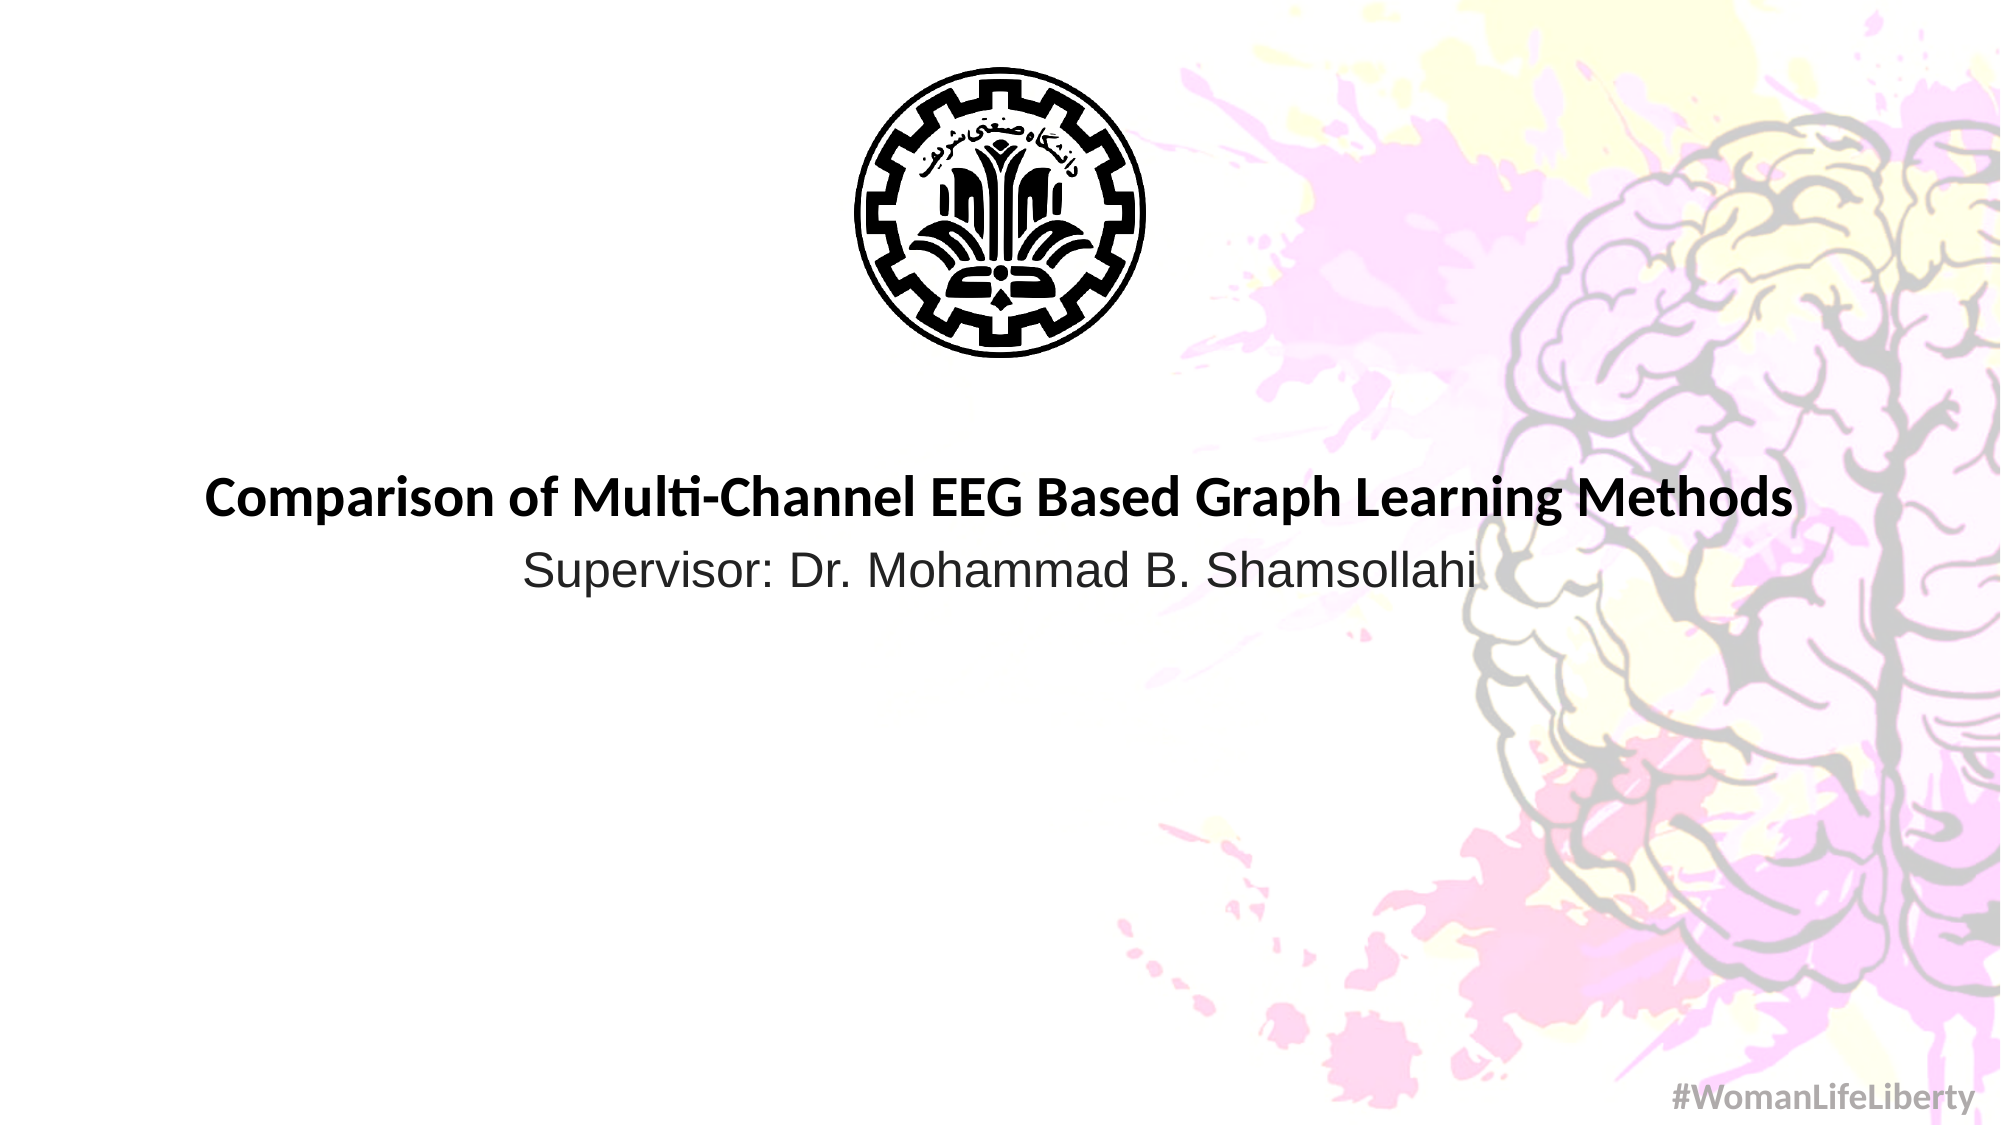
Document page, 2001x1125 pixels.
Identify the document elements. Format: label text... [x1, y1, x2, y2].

picture [0, 0, 2001, 1125]
text_box #WomanLifeLiberty [1657, 1064, 2000, 1125]
subtitle Comparison of Multi-Channel EEG Based Graph Learning Methods Supervisor: Dr. Mohammad B. Shamsollahi [162, 466, 1838, 862]
